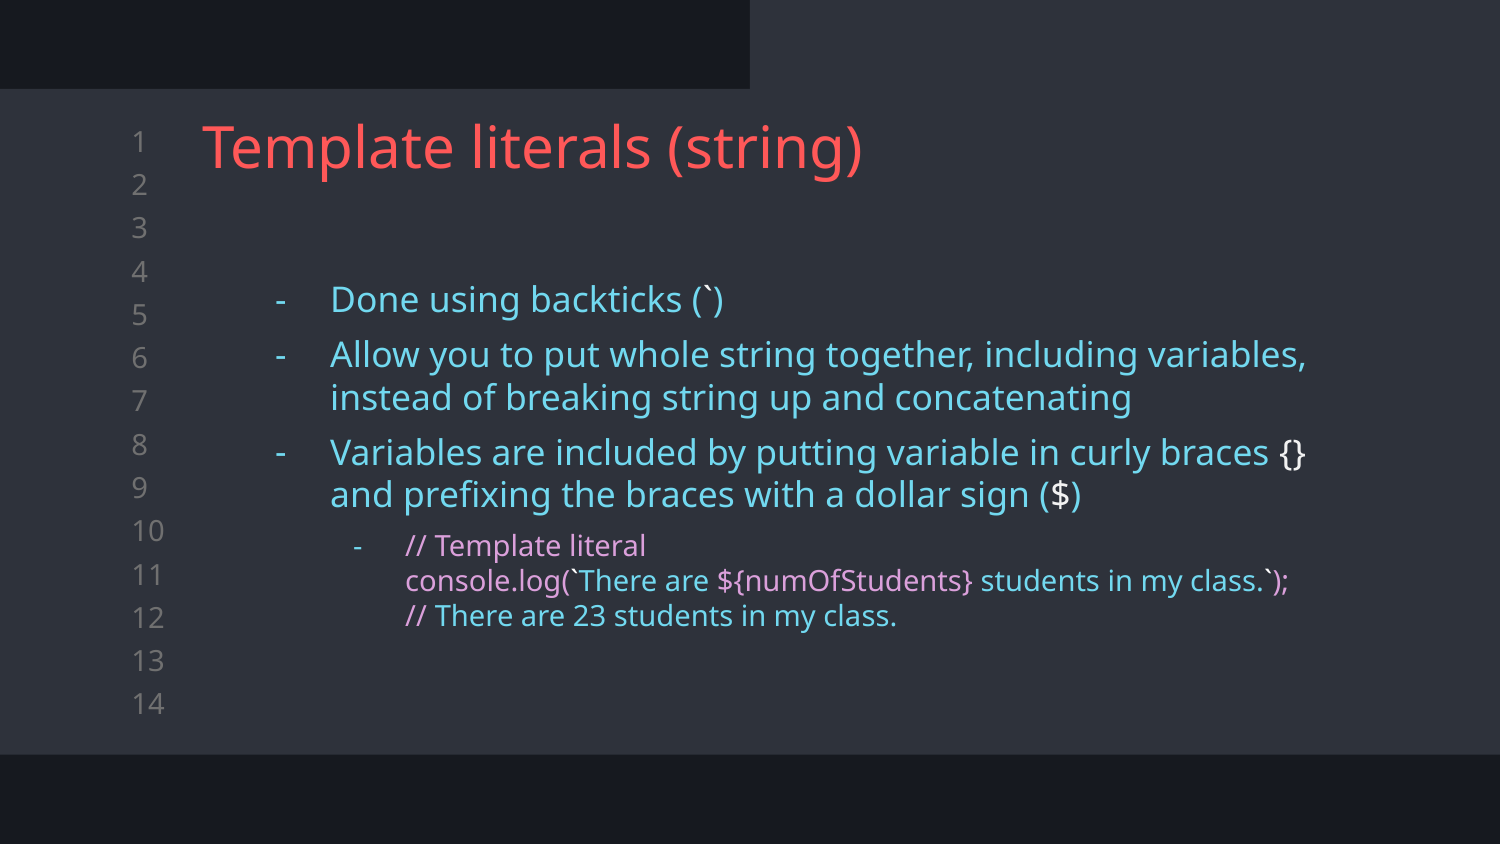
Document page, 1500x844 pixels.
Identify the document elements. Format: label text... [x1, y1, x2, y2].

title Template literals (string) [187, 95, 1384, 185]
list Done using backticks (`) Allow you to put whole string together, including variables, instead of breaking string up and concatenating Variables are included by putting variable in curly braces {} and prefixing the braces with a dollar sign ($) // Template literal console.log(`There are ${numOfStudents} students in my class.`); // There are 23 students in my class. [240, 174, 1384, 735]
